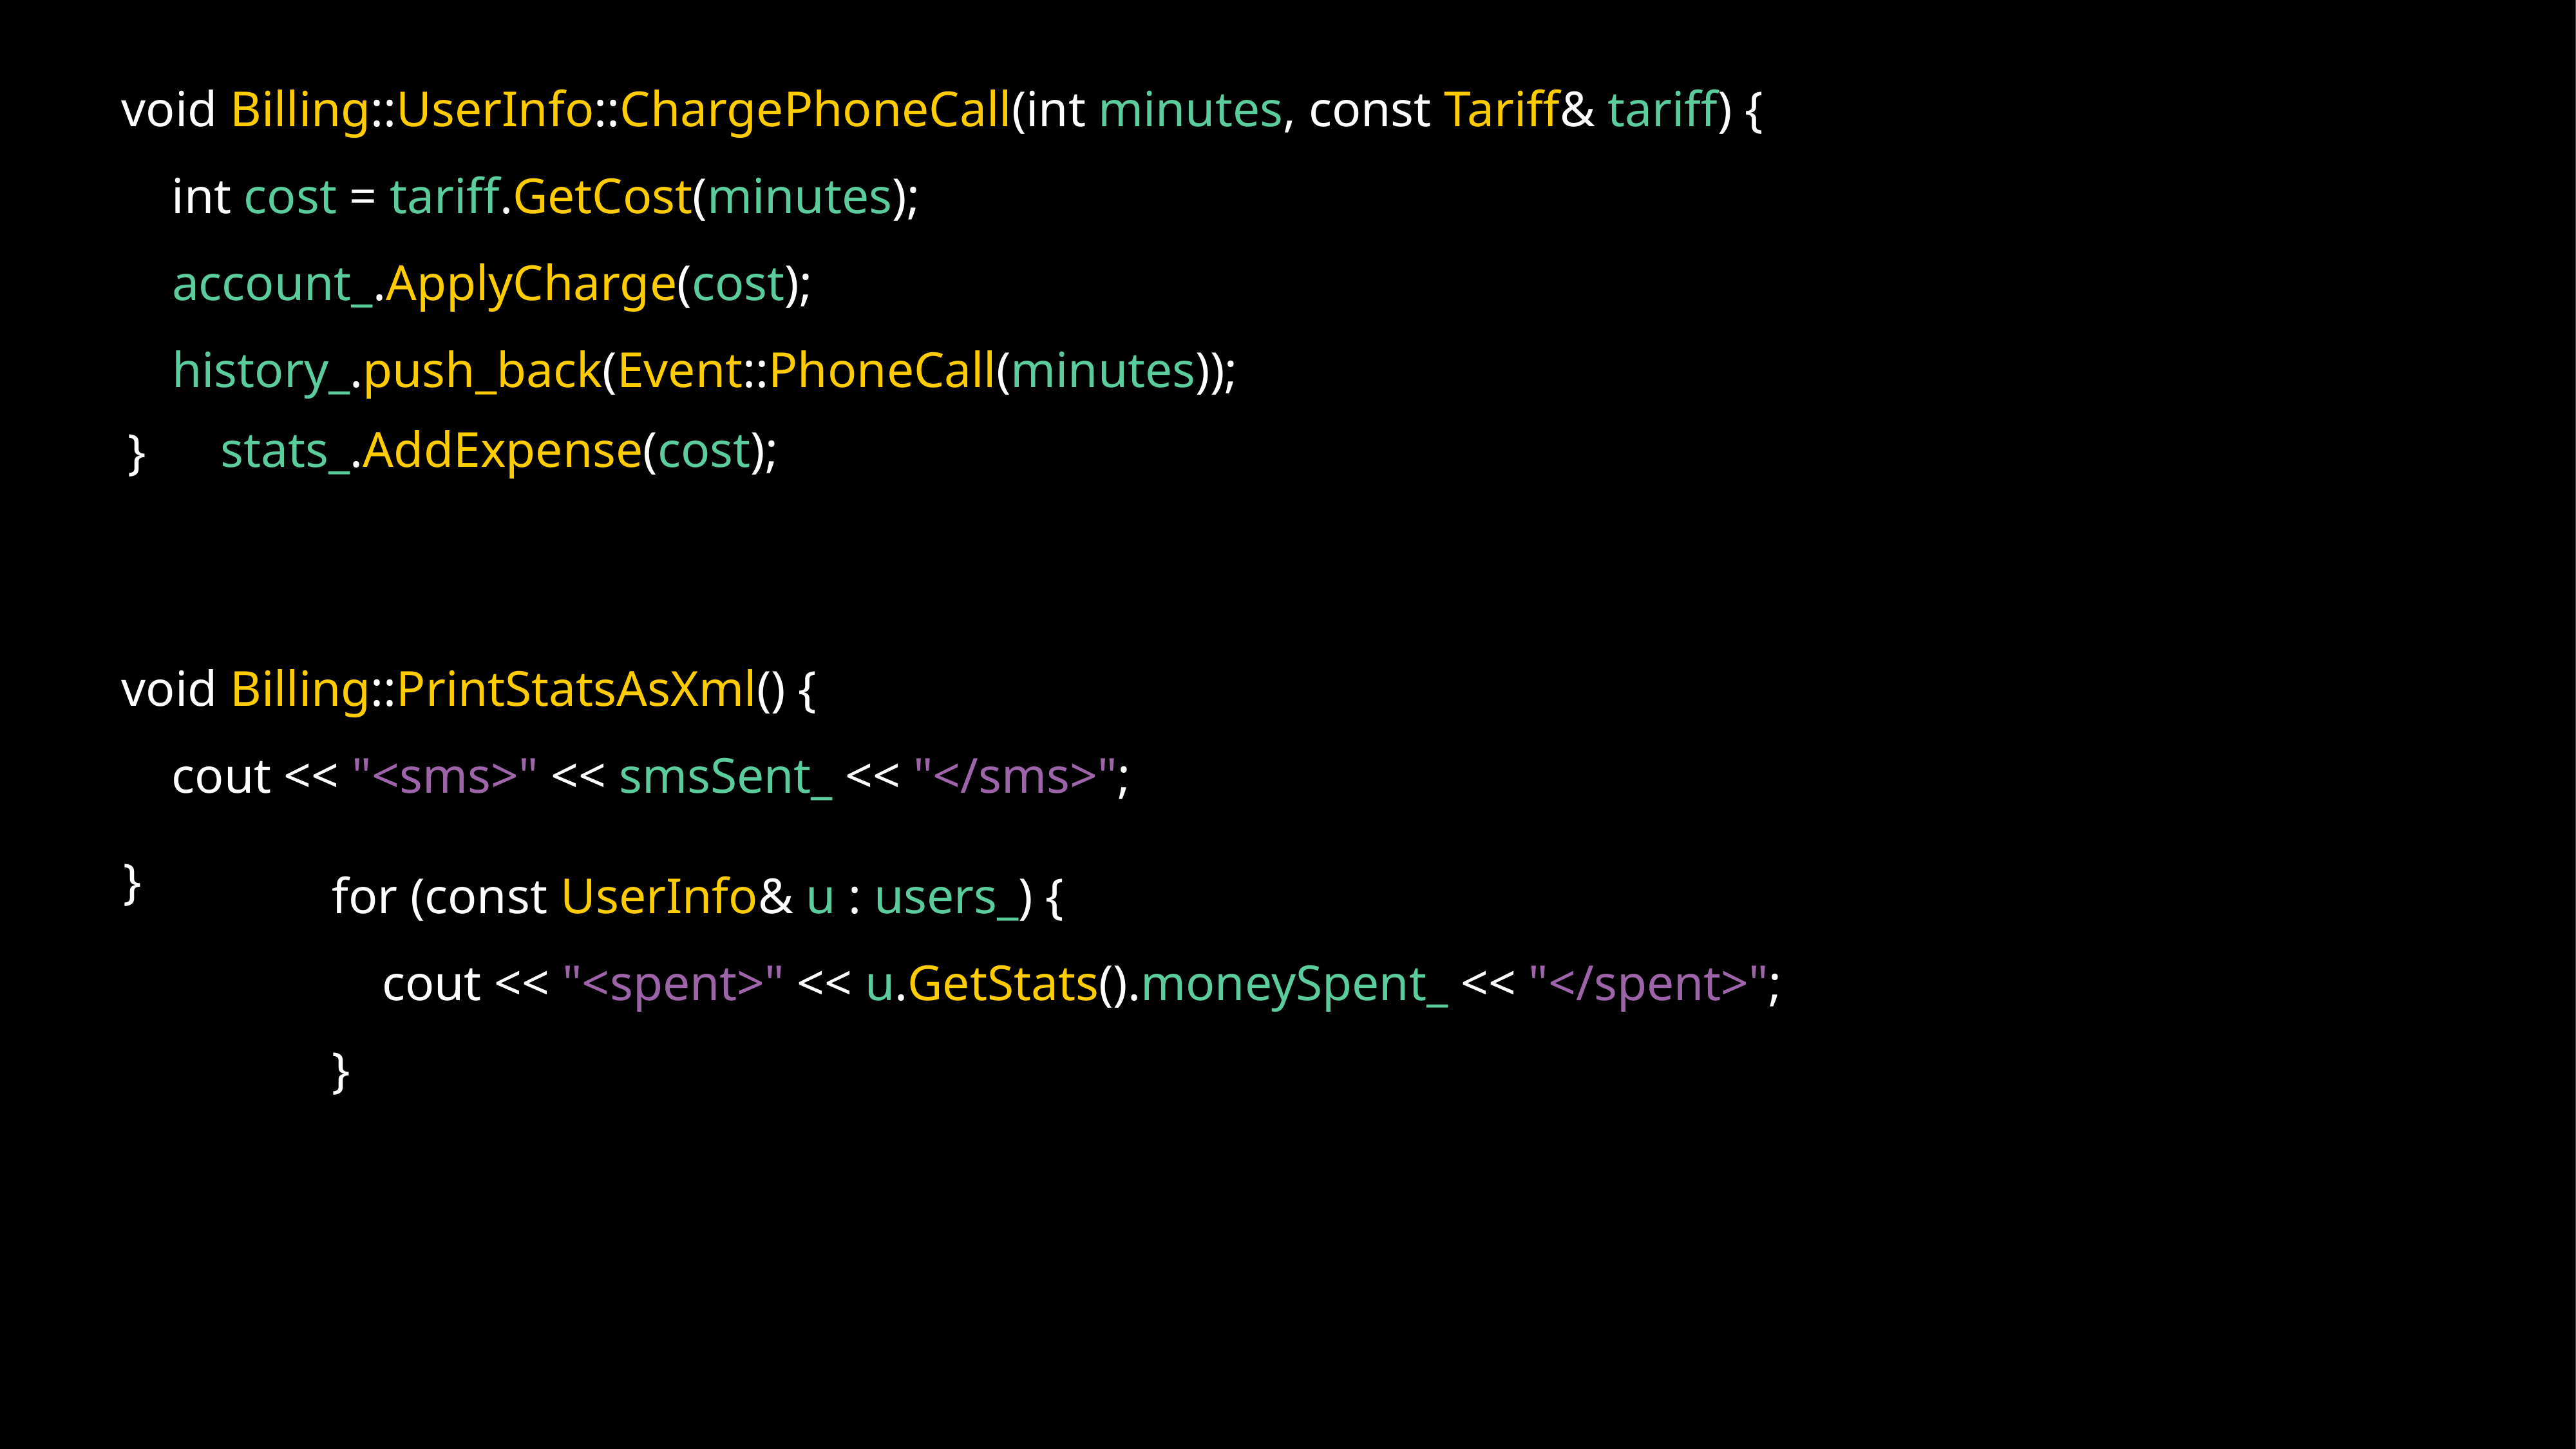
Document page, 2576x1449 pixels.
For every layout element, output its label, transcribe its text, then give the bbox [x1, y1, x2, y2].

text_box stats_.AddExpense(cost); [198, 414, 788, 482]
text_box for (const UserInfo& u : users_) { cout << "<spent>" << u.GetStats().moneySpent_ << "</spent>"; } [323, 831, 1790, 1102]
text_box } [118, 416, 156, 484]
text_box } [114, 845, 152, 913]
list void Billing::UserInfo::ChargePhoneCall(int minutes, const Tariff& tariff) { int cost = tariff.GetCost(minutes); account_.ApplyCharge(cost); history_.push_back(Event::PhoneCall(minutes)); void Billing::PrintStatsAsXml() { cout << "<sms>" << smsSent_ << "</sms>"; [0, 0, 2576, 1449]
